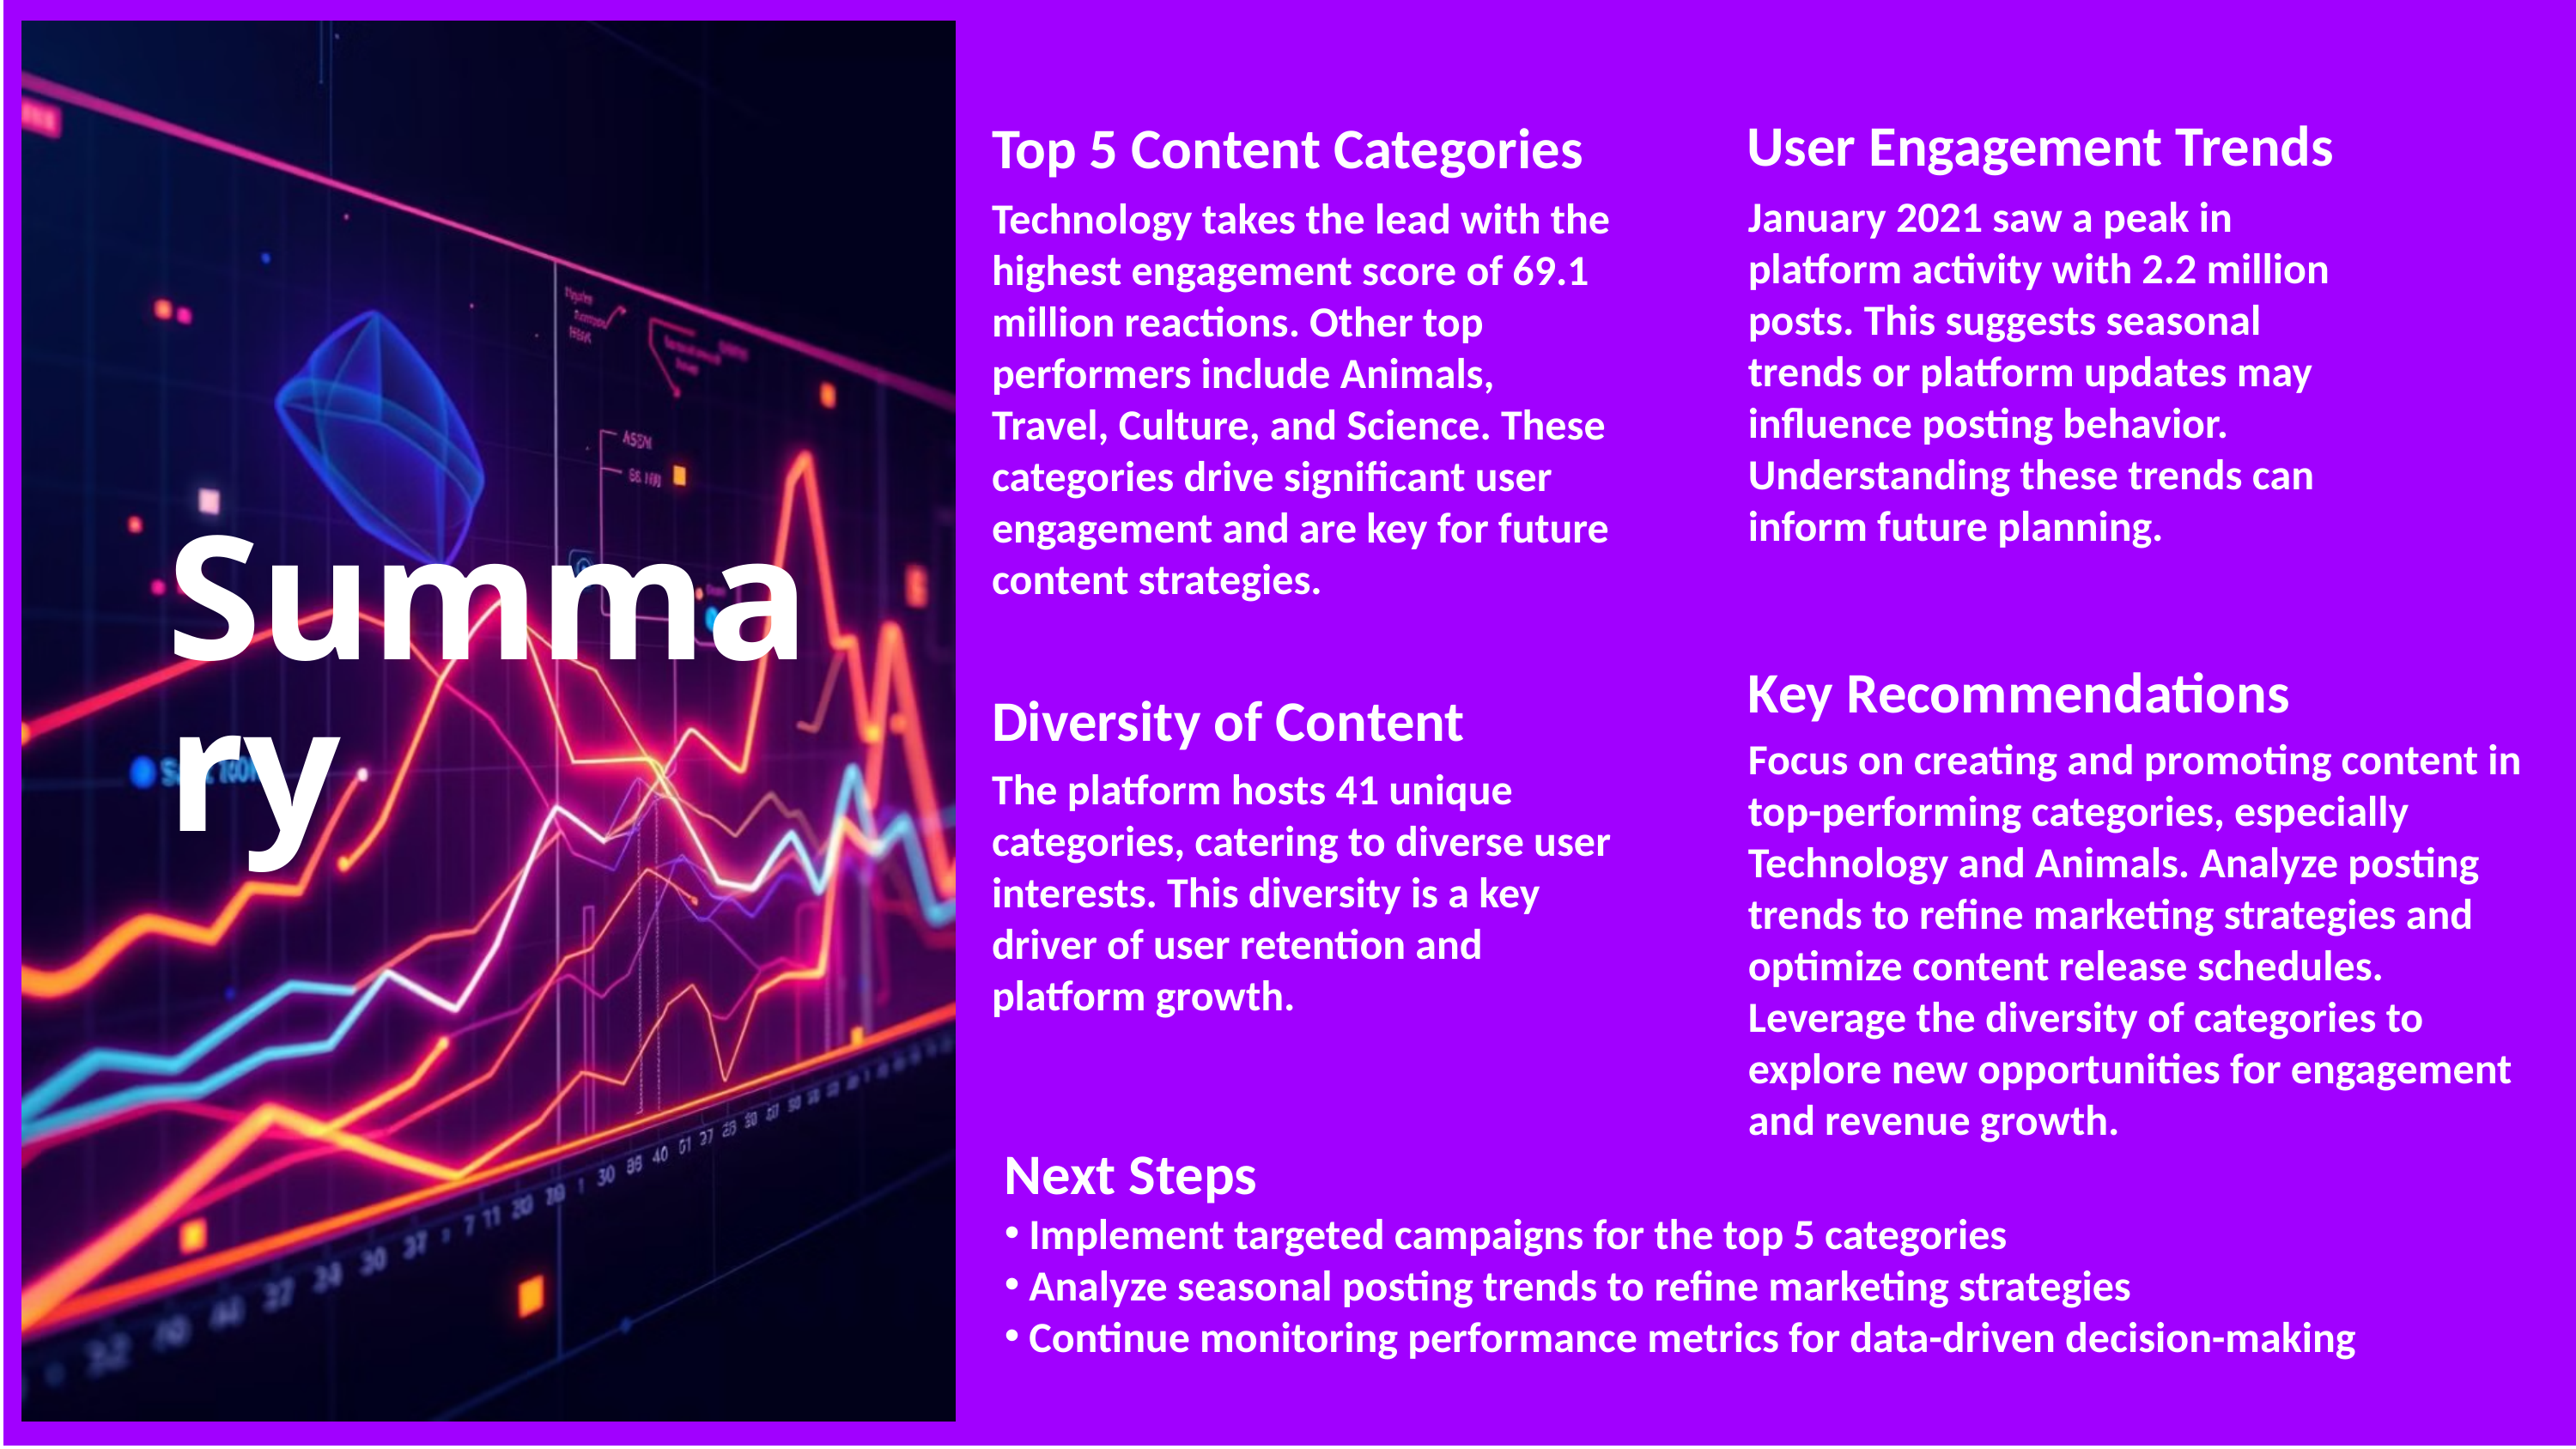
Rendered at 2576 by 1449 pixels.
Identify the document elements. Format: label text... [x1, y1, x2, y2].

text_box Next Steps Implement targeted campaigns for the top 5 categories Analyze seasonal posting trends to refine marketing strategies Continue monitoring performance metrics for data-driven decision-making [991, 1131, 2570, 1367]
text_box [3, 0, 2576, 1446]
text_box The platform hosts 41 unique categories, catering to diverse user interests. This diversity is a key driver of user retention and platform growth. [992, 761, 1620, 870]
text_box Focus on creating and promoting content in top-performing categories, especially Technology and Animals. Analyze posting trends to refine marketing strategies and optimize content release schedules. Leverage the diversity of categories to explore new opportunities for engagement and revenue growth. [1747, 731, 2542, 840]
text_box Key Recommendations [1747, 655, 2576, 765]
picture [21, 20, 957, 1422]
text_box Technology takes the lead with the highest engagement score of 69.1 million reactions. Other top performers include Animals, Travel, Culture, and Science. These categories drive significant user engagement and are key for future content strategies. [992, 191, 1620, 310]
text_box Top 5 Content Categories [992, 111, 1747, 220]
text_box User Engagement Trends [1747, 109, 2576, 218]
text_box Diversity of Content [992, 683, 1850, 793]
text_box January 2021 saw a peak in platform activity with 2.2 million posts. This suggests seasonal trends or platform updates may influence posting behavior. Understanding these trends can inform future planning. [1747, 189, 2377, 299]
